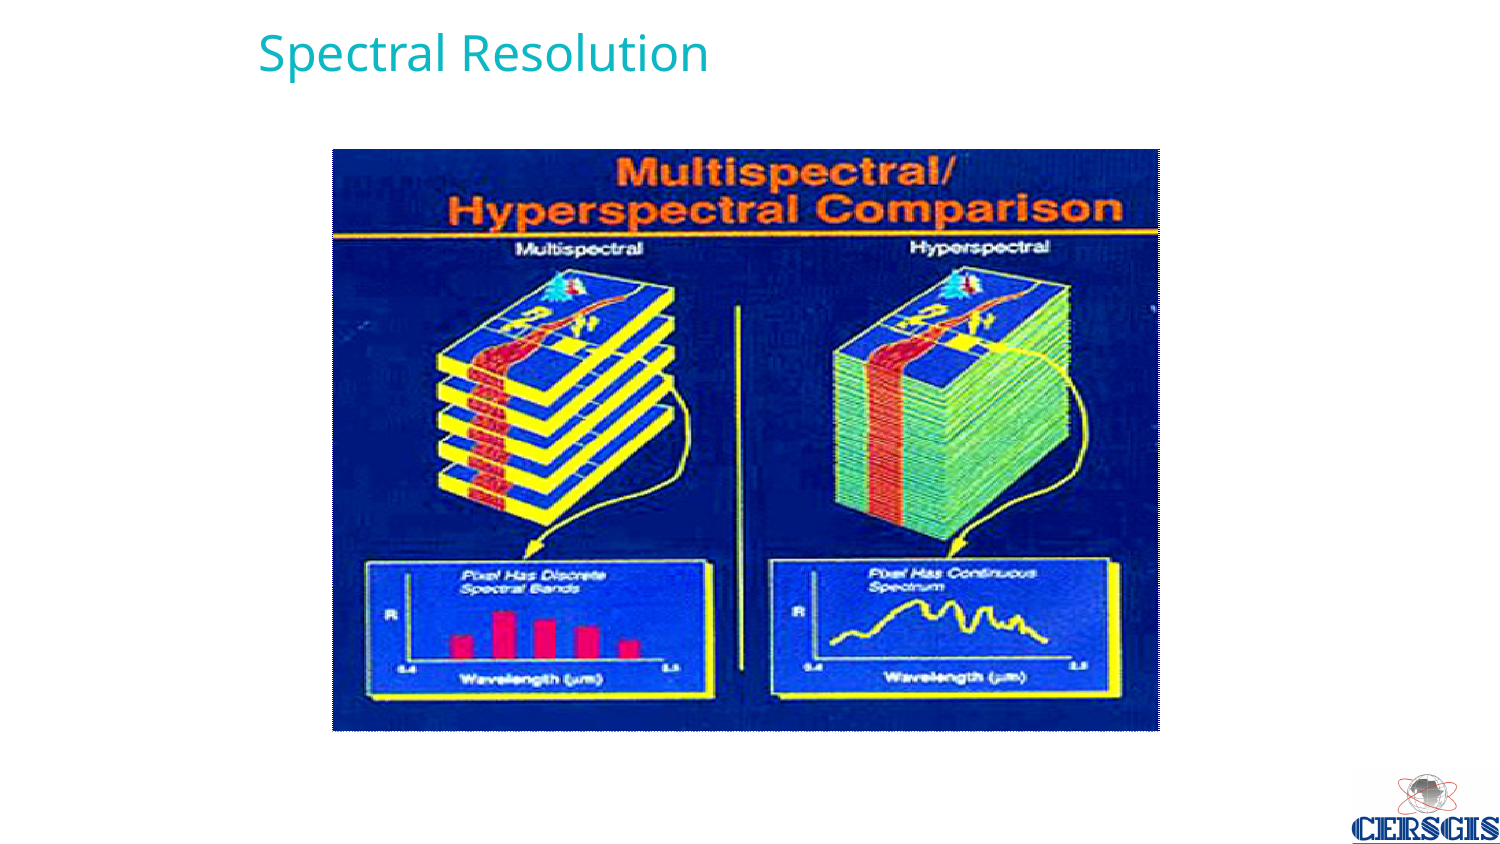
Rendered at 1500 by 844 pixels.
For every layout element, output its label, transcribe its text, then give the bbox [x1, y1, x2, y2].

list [327, 149, 1163, 732]
title Spectral Resolution [243, 0, 1257, 96]
picture [1349, 765, 1500, 844]
